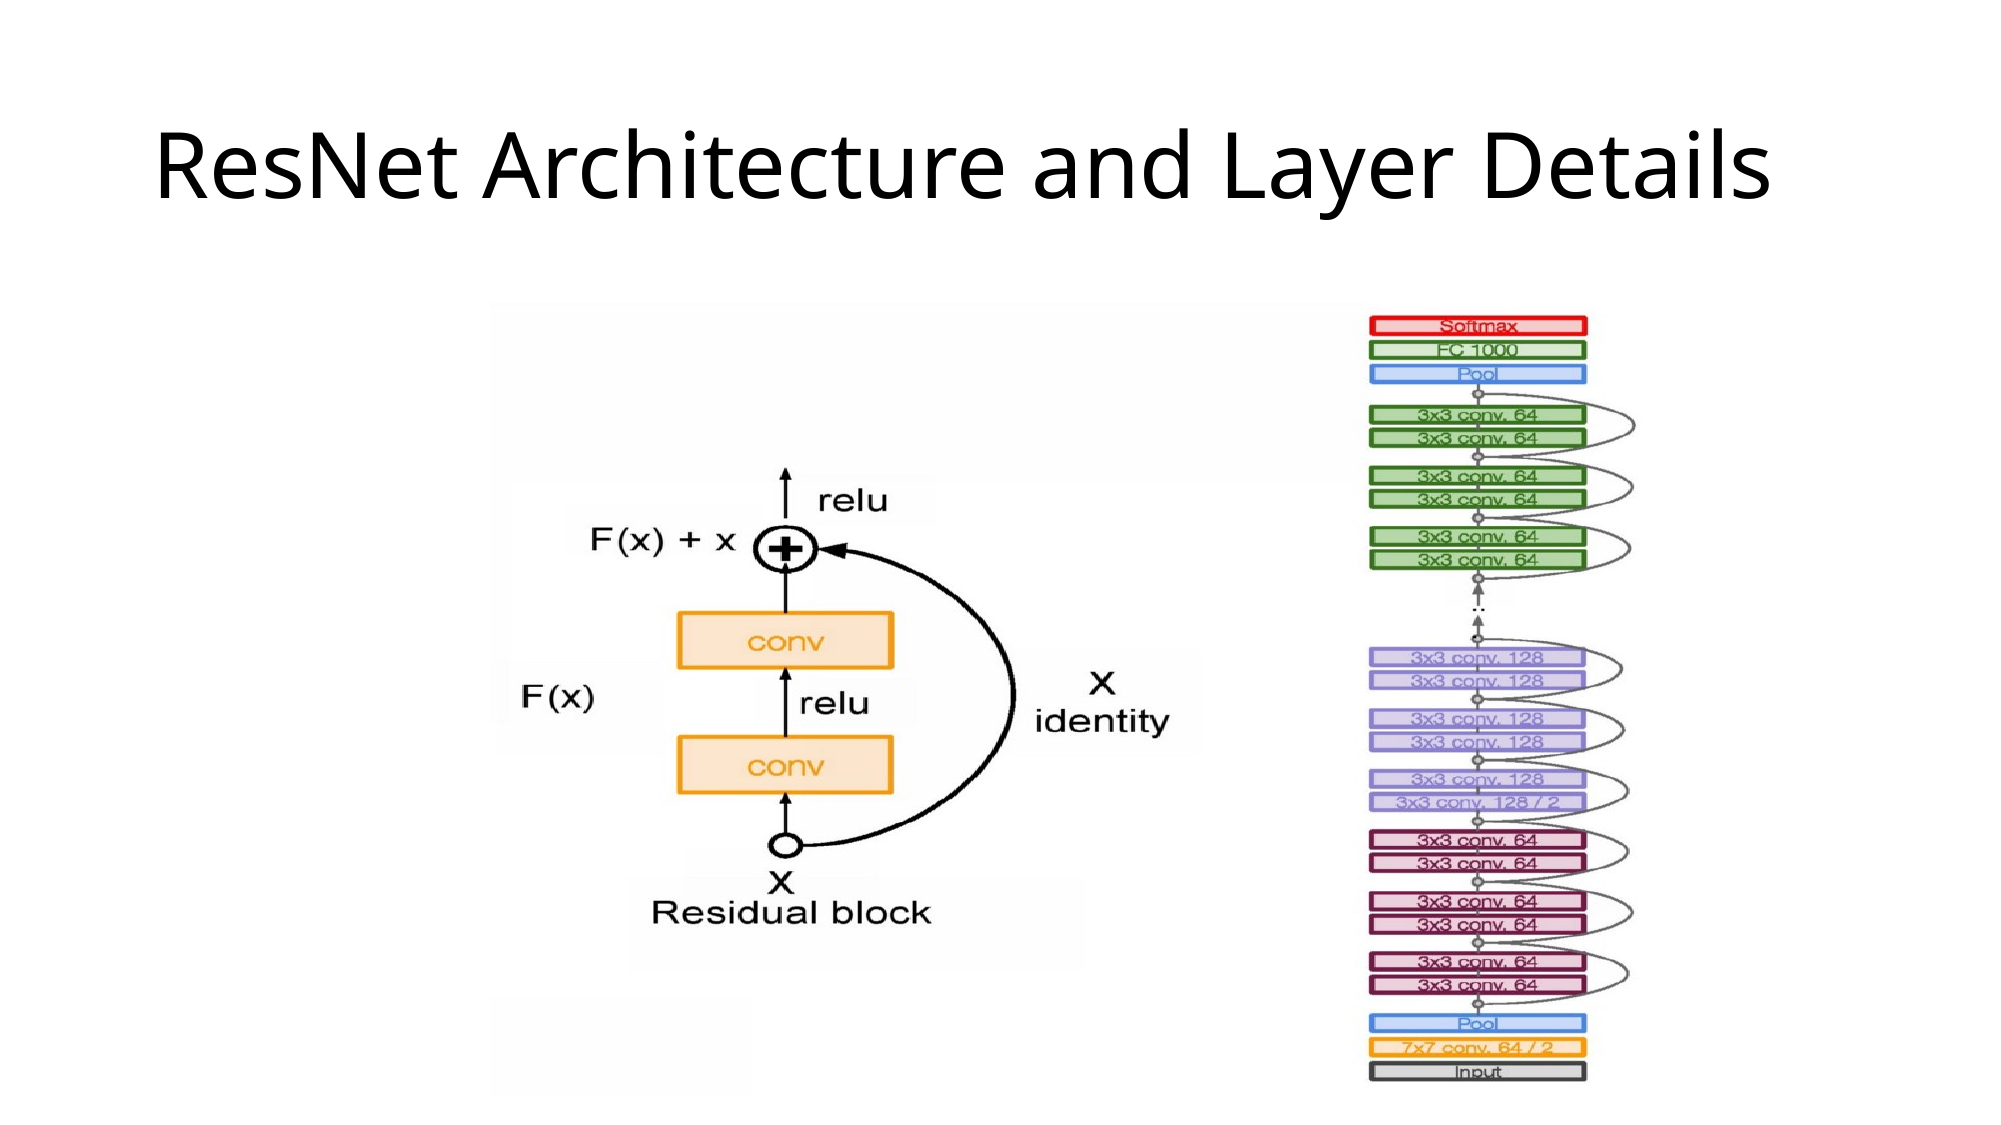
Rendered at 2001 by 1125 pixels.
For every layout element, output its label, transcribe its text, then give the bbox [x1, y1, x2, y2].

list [490, 299, 1642, 1096]
title ResNet Architecture and Layer Details [137, 59, 1863, 278]
